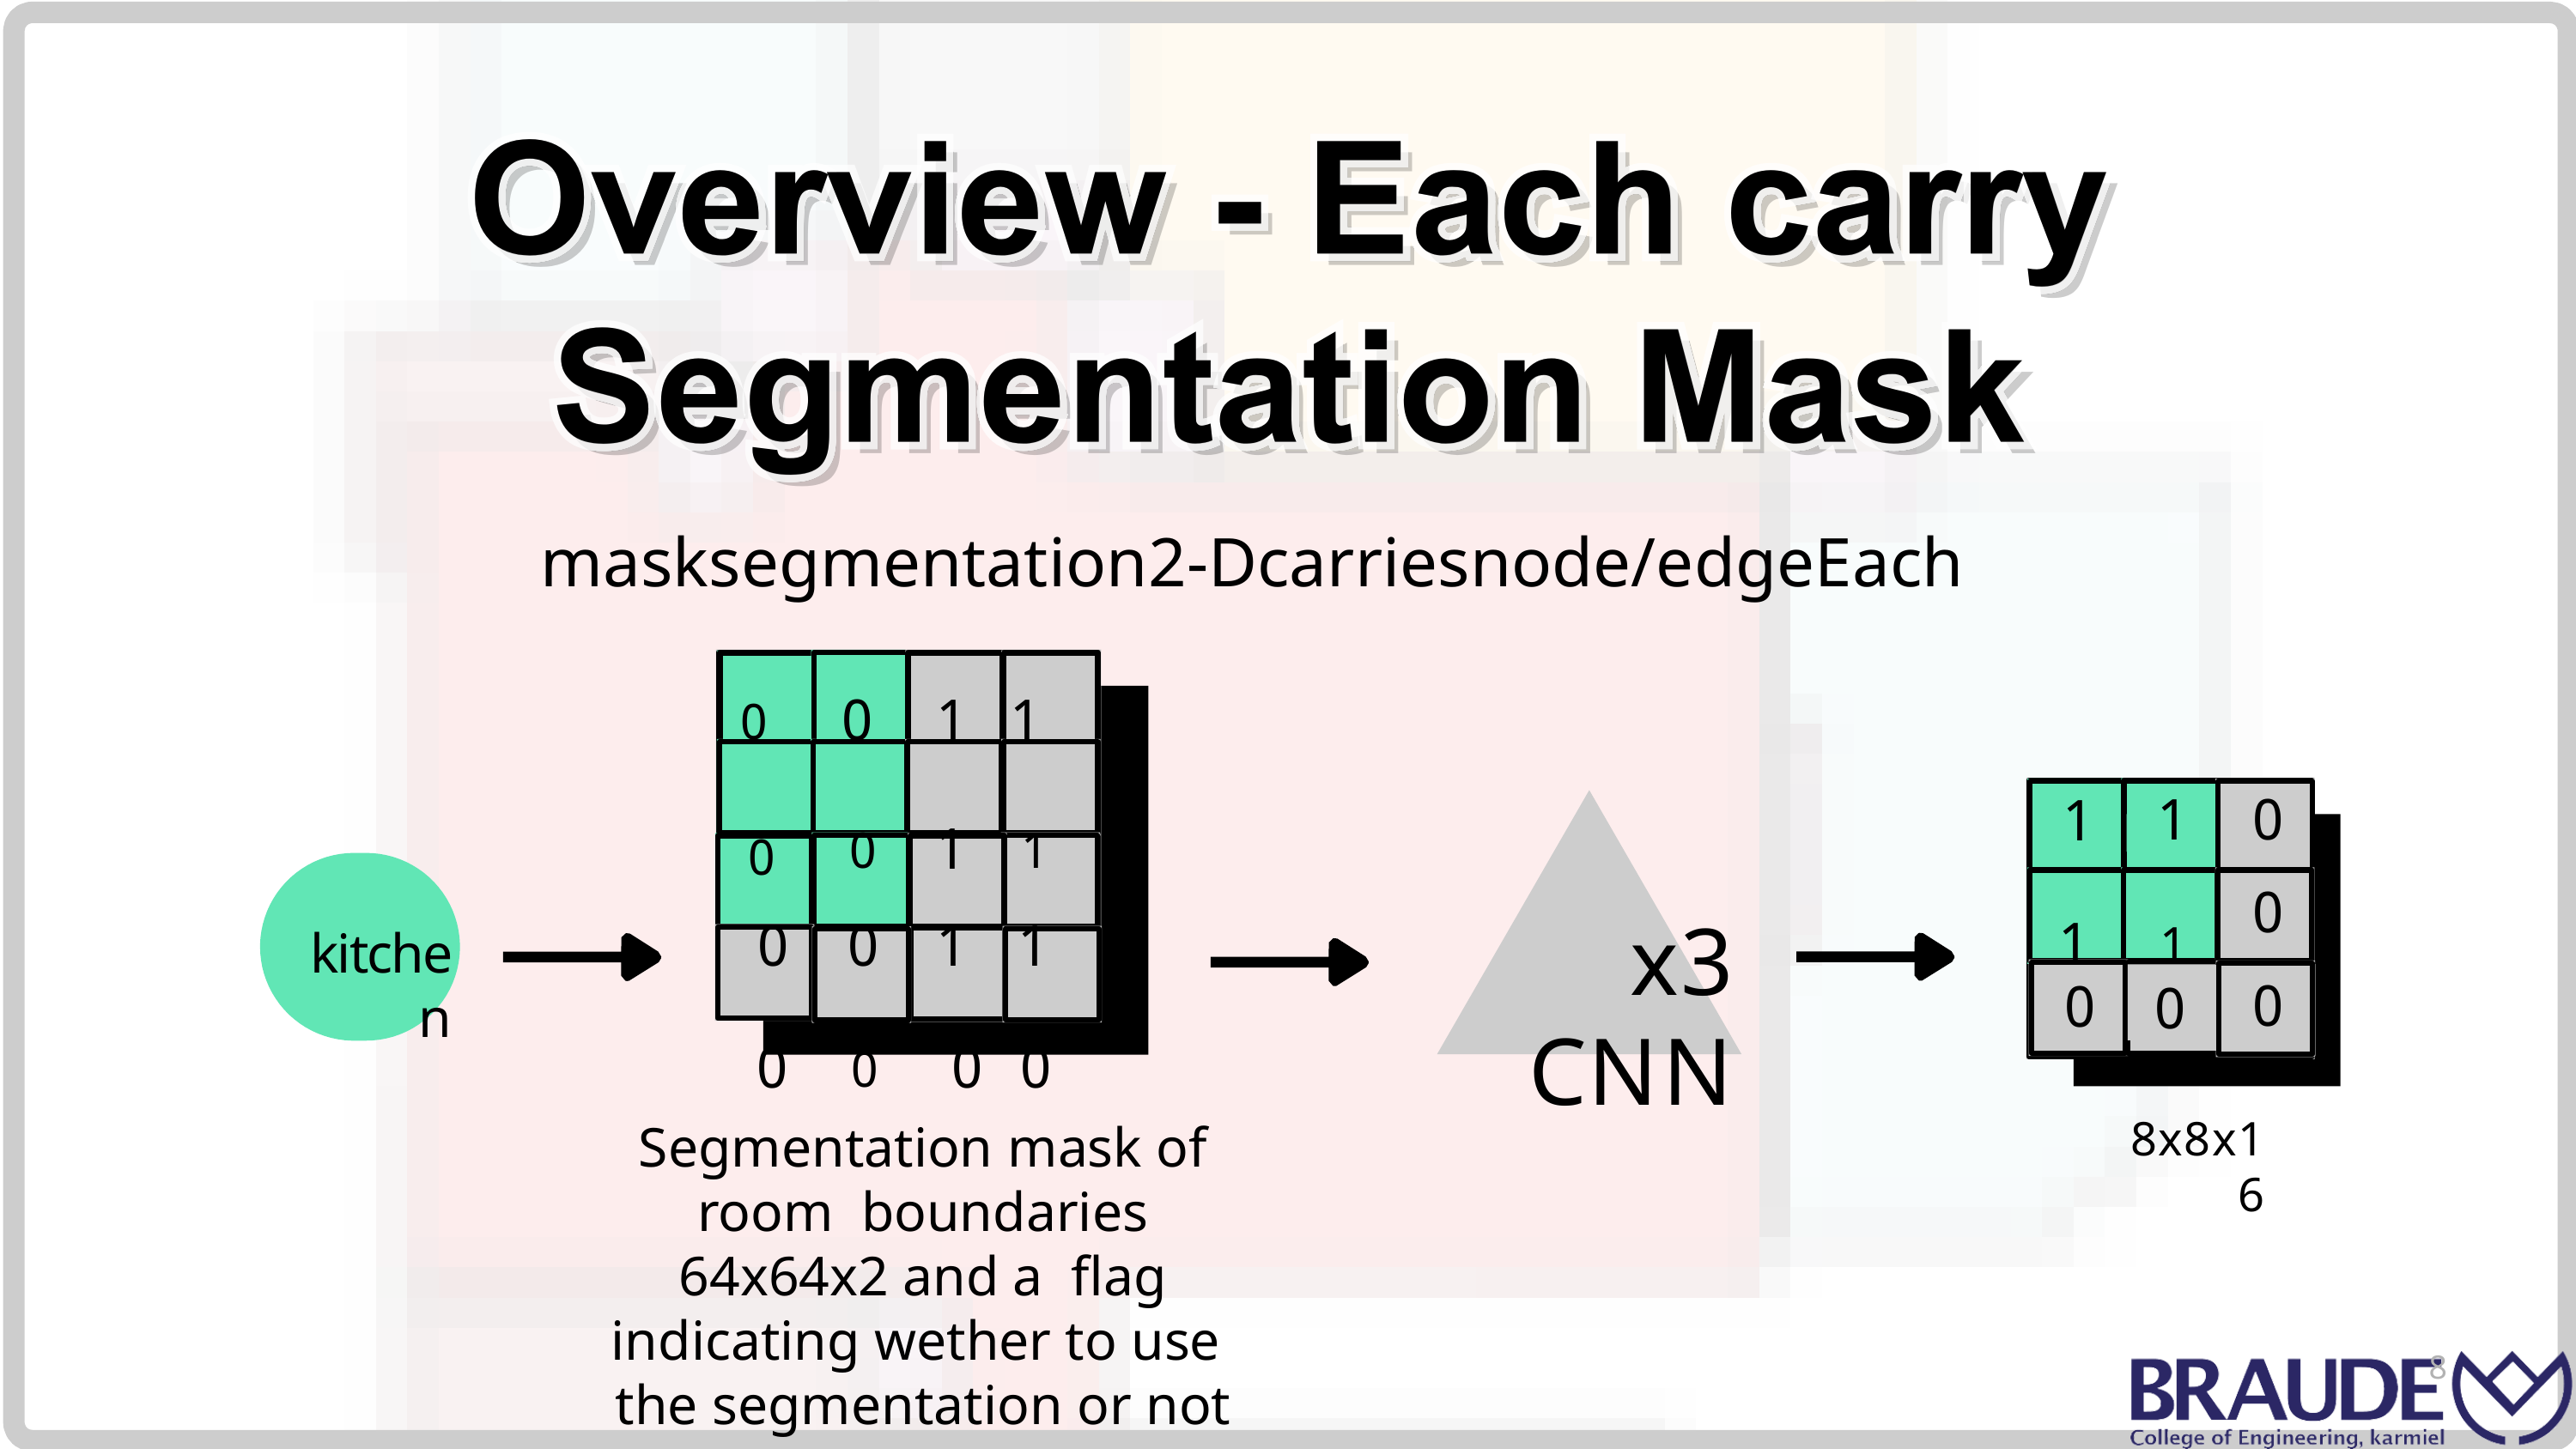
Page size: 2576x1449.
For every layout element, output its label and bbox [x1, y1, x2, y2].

text_box [2026, 777, 2341, 1087]
text_box [2215, 960, 2316, 1058]
text_box [3, 0, 2576, 1449]
text_box [1210, 790, 1742, 1055]
text_box [502, 649, 1149, 1055]
text_box [1795, 932, 2225, 1057]
